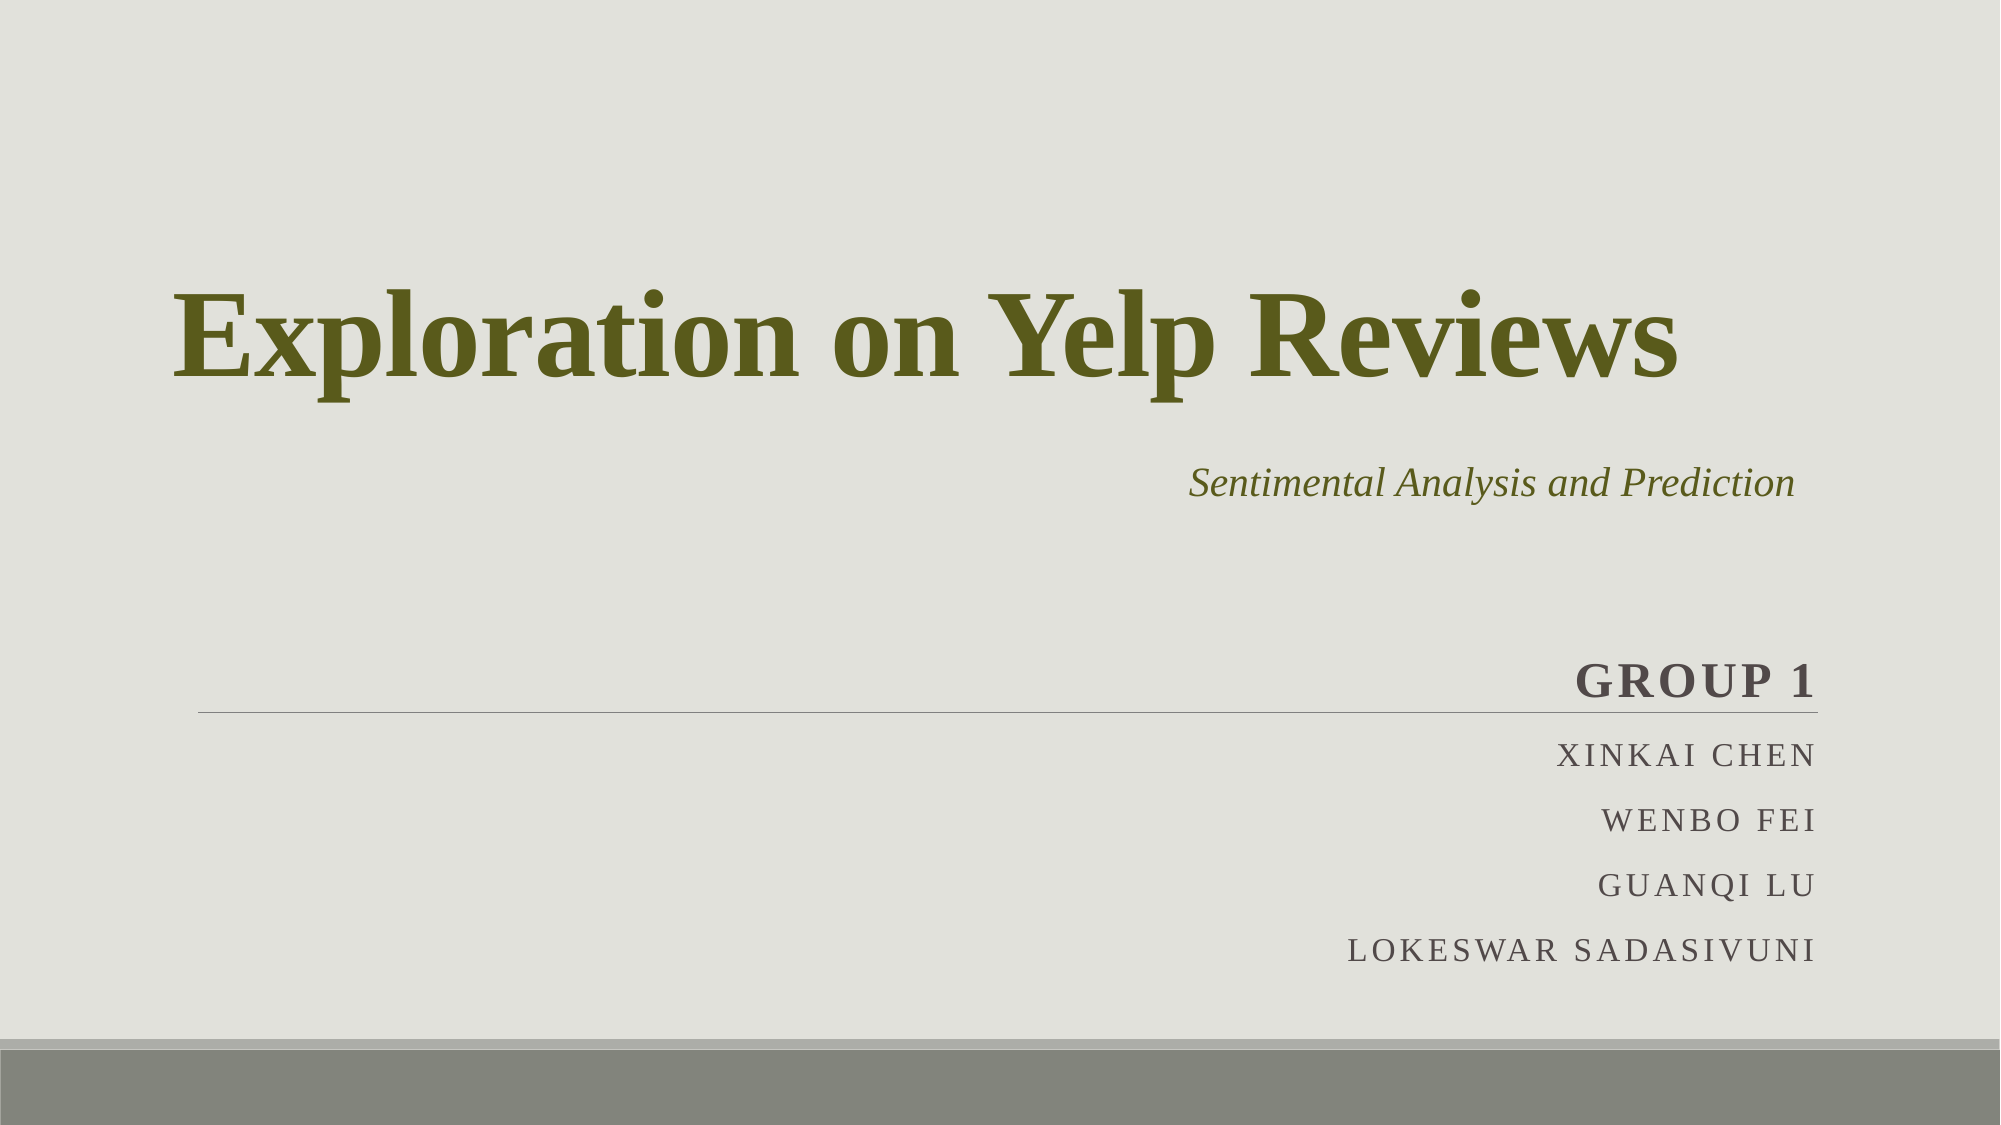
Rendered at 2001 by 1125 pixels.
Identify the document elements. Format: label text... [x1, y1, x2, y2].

subtitle Group 1 Xinkai Chen Wenbo Fei Guanqi Lu Lokeswar Sadasivuni [157, 647, 1830, 1035]
title Exploration on Yelp Reviews [157, 198, 1830, 478]
text_box Sentimental Analysis and Prediction [1173, 447, 1830, 513]
